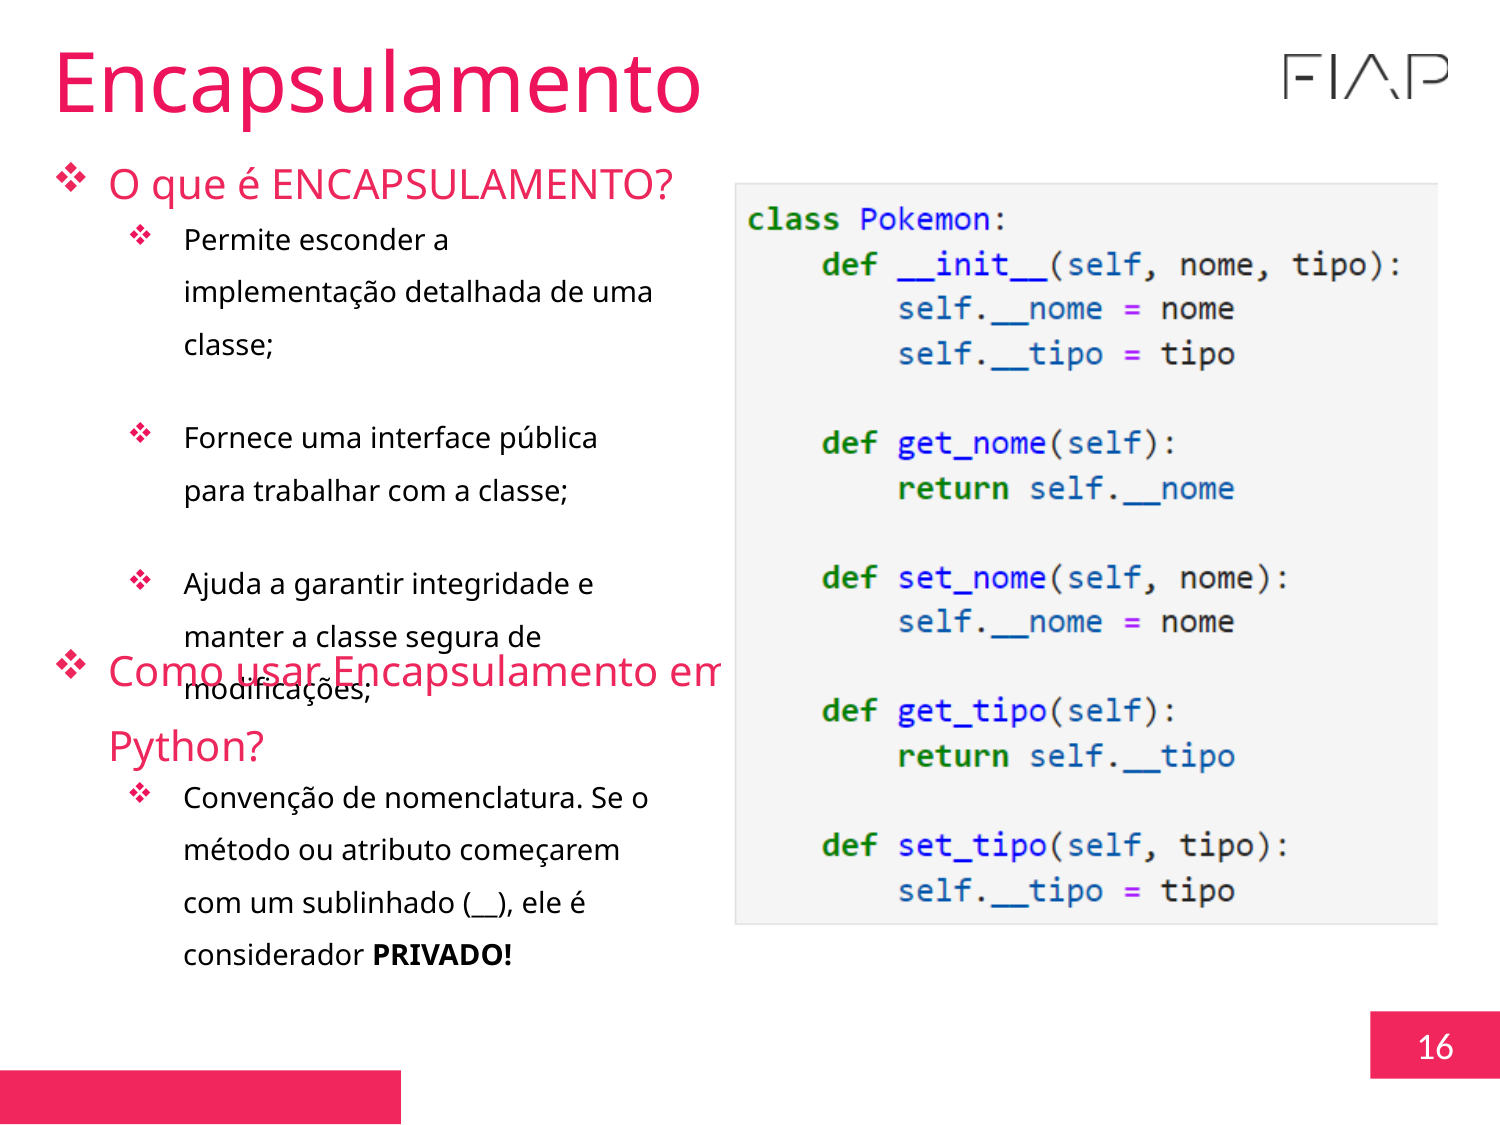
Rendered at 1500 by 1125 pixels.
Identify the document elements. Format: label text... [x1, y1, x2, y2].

text_box Encapsulamento [37, 21, 1075, 125]
text_box Convenção de nomenclatura. Se o método ou atributo começarem com um sublinhado (__), ele é considerador PRIVADO! [37, 754, 679, 979]
text_box Como usar Encapsulamento em Python? [37, 612, 721, 777]
picture [721, 166, 1438, 933]
text_box O que é ENCAPSULAMENTO? [37, 125, 1483, 216]
text_box Permite esconder a implementação detalhada de uma classe; Fornece uma interface pública para trabalhar com a classe; Ajuda a garantir integridade e manter a classe segura de modificações; [37, 196, 680, 612]
